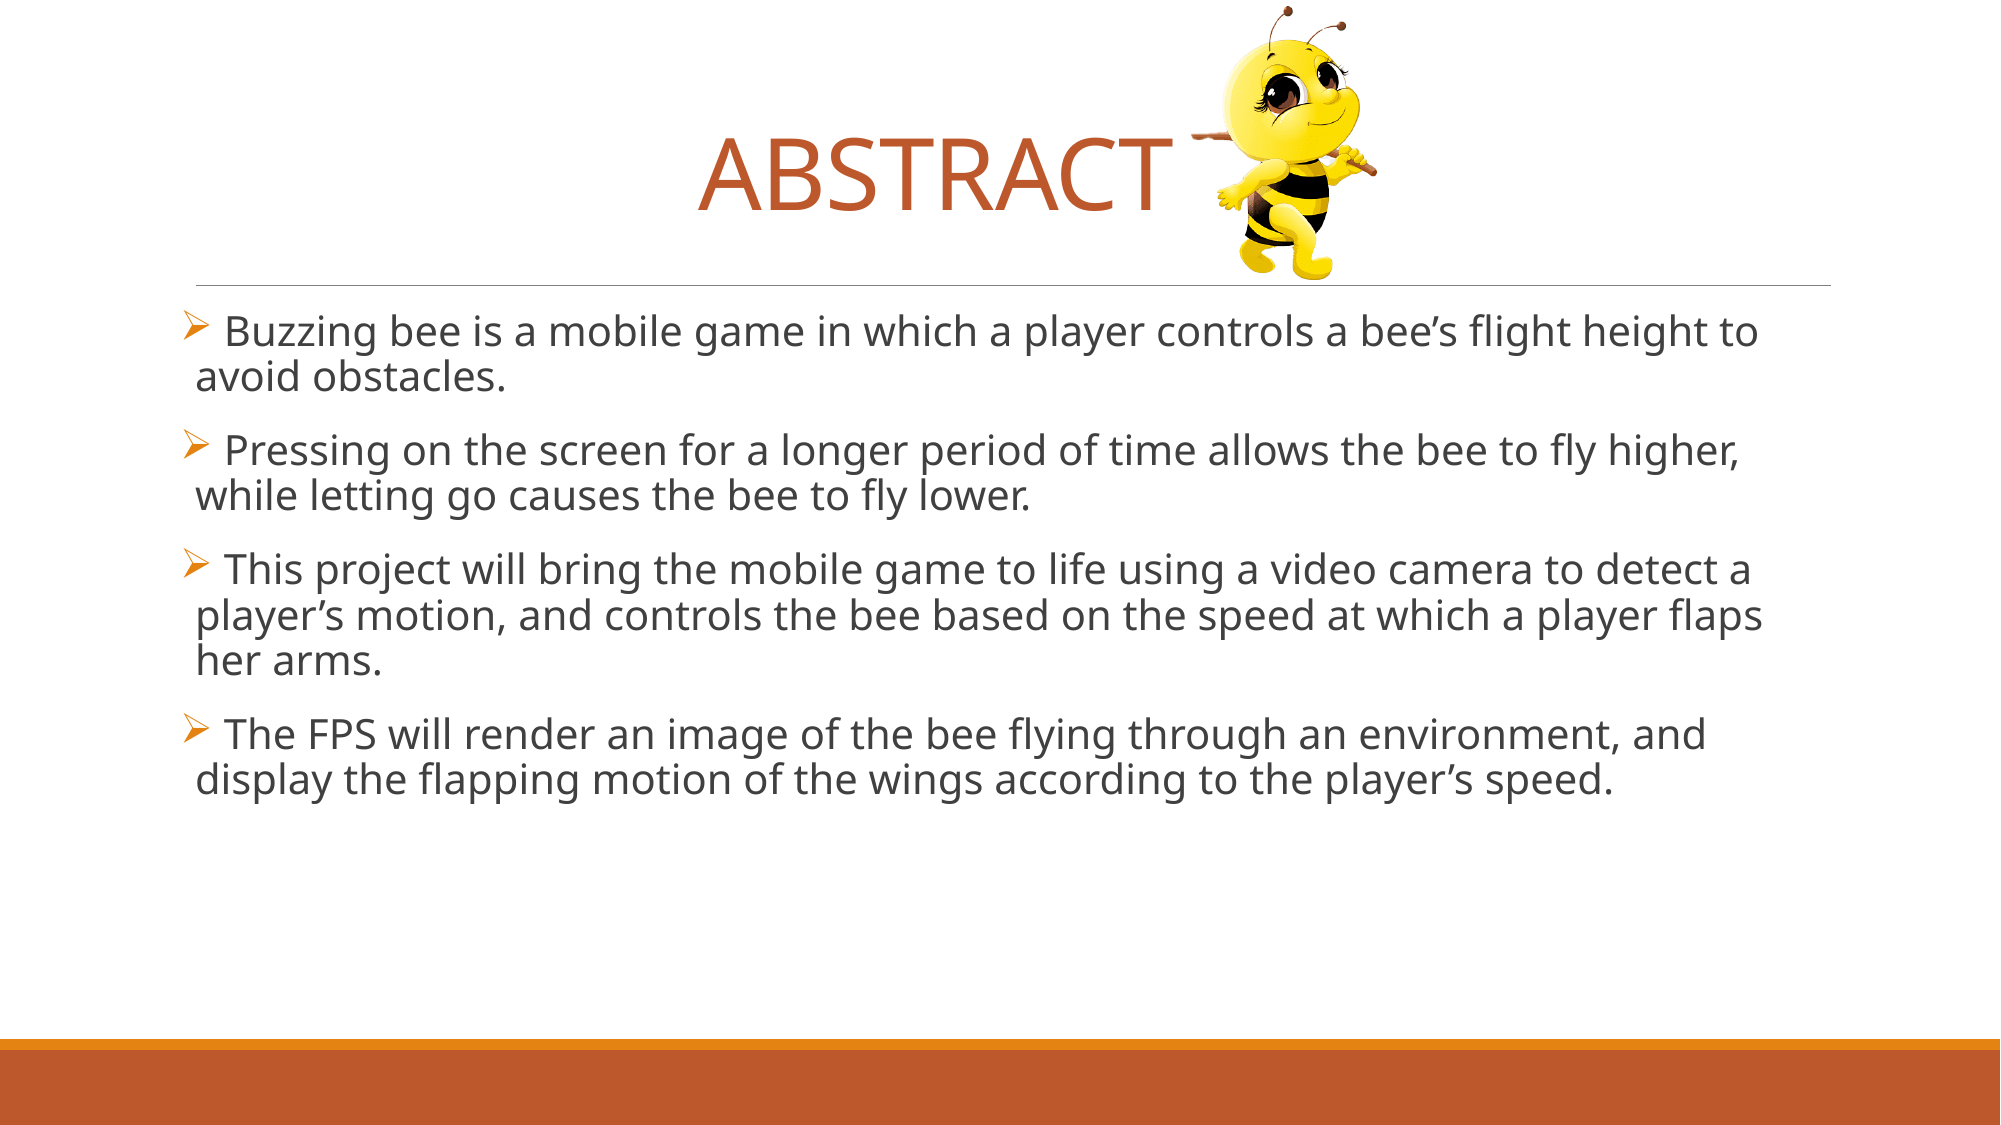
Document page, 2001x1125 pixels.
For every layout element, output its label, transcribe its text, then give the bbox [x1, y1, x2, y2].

list Buzzing bee is a mobile game in which a player controls a bee’s flight height to avoid obstacles. Pressing on the screen for a longer period of time allows the bee to fly higher, while letting go causes the bee to fly lower. This project will bring the mobile game to life using a video camera to detect a player’s motion, and controls the bee based on the speed at which a player flaps her arms. The FPS will render an image of the bee flying through an environment, and display the flapping motion of the wings according to the player’s speed. [180, 302, 1830, 963]
title ABSTRACT [683, 0, 2000, 238]
picture [1147, 6, 1378, 281]
